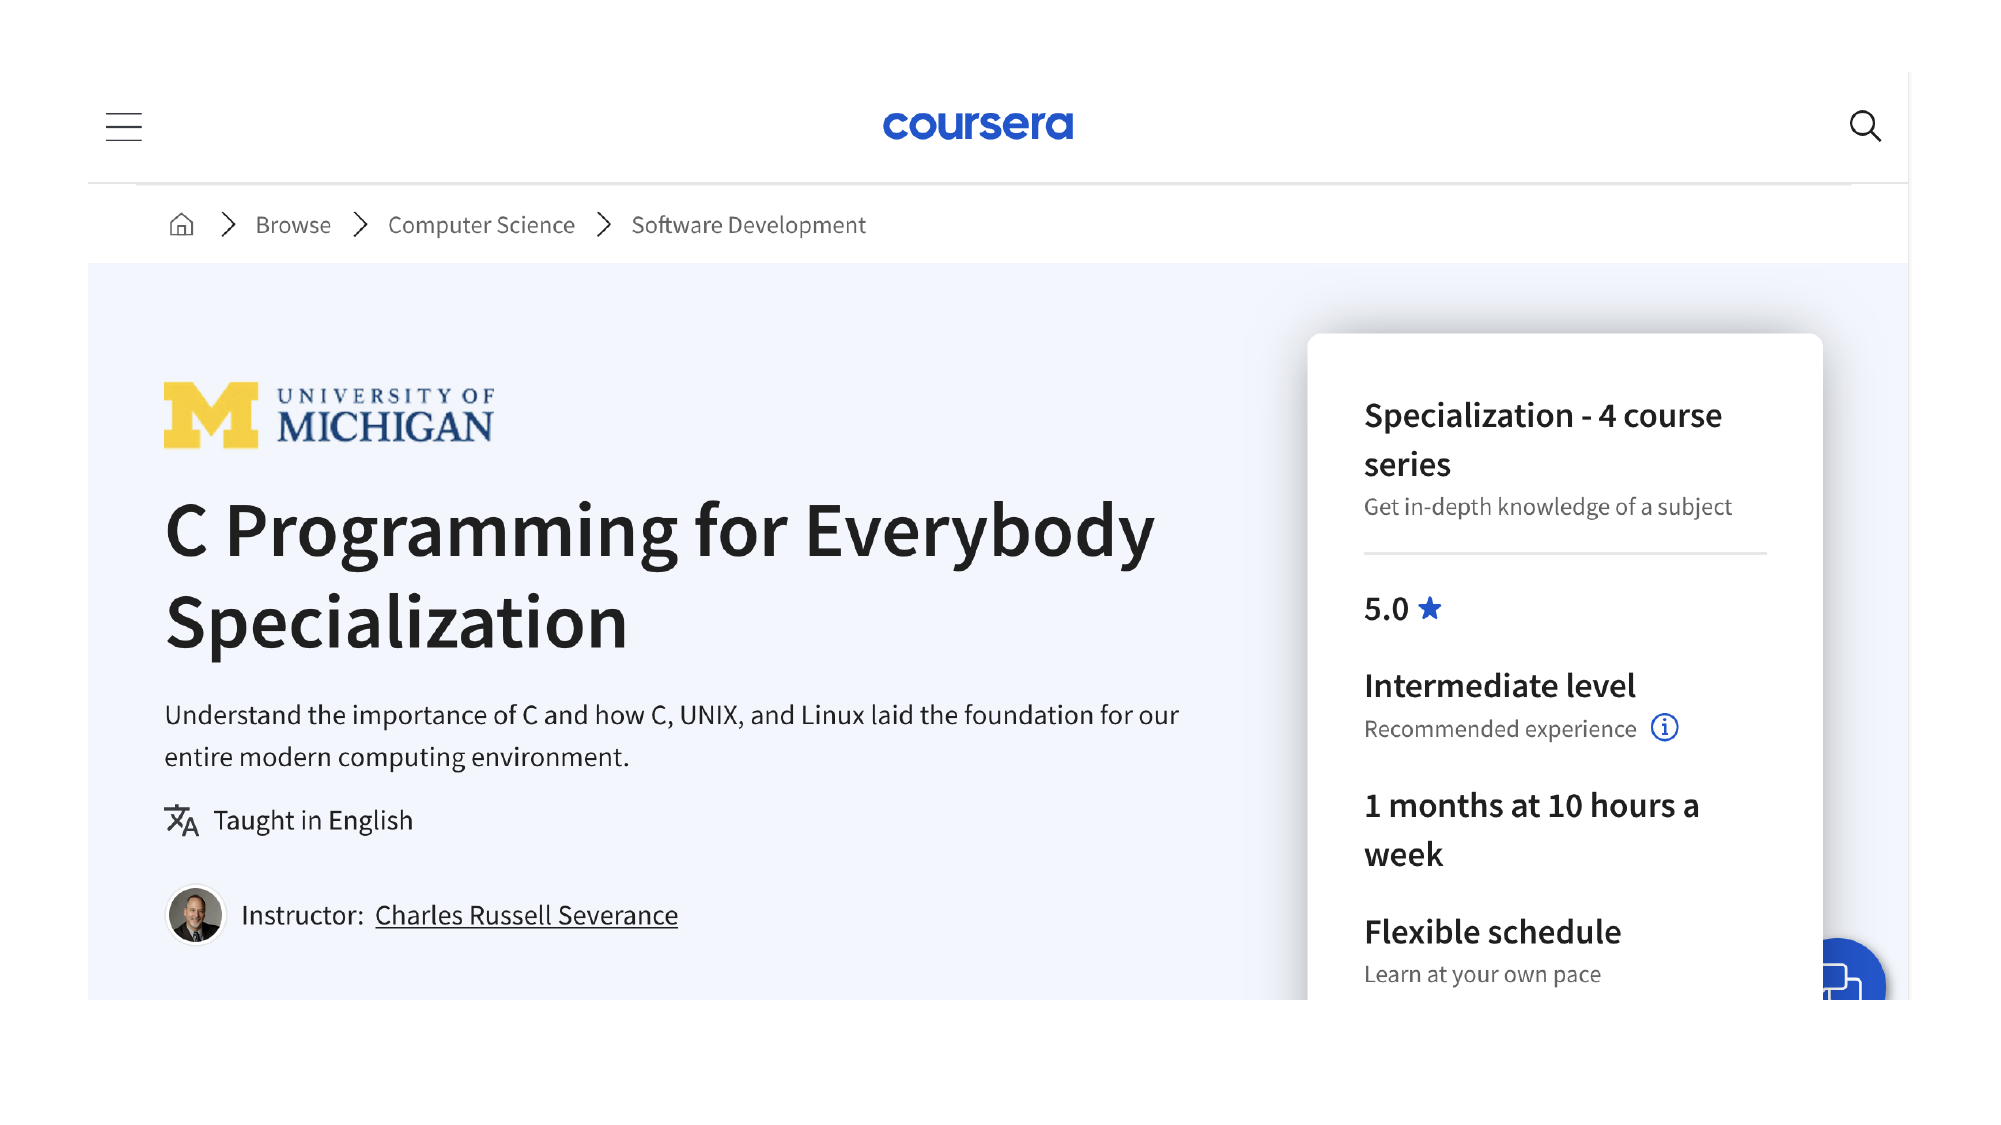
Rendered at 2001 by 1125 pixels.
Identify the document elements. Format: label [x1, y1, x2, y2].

picture [87, 72, 1913, 1001]
